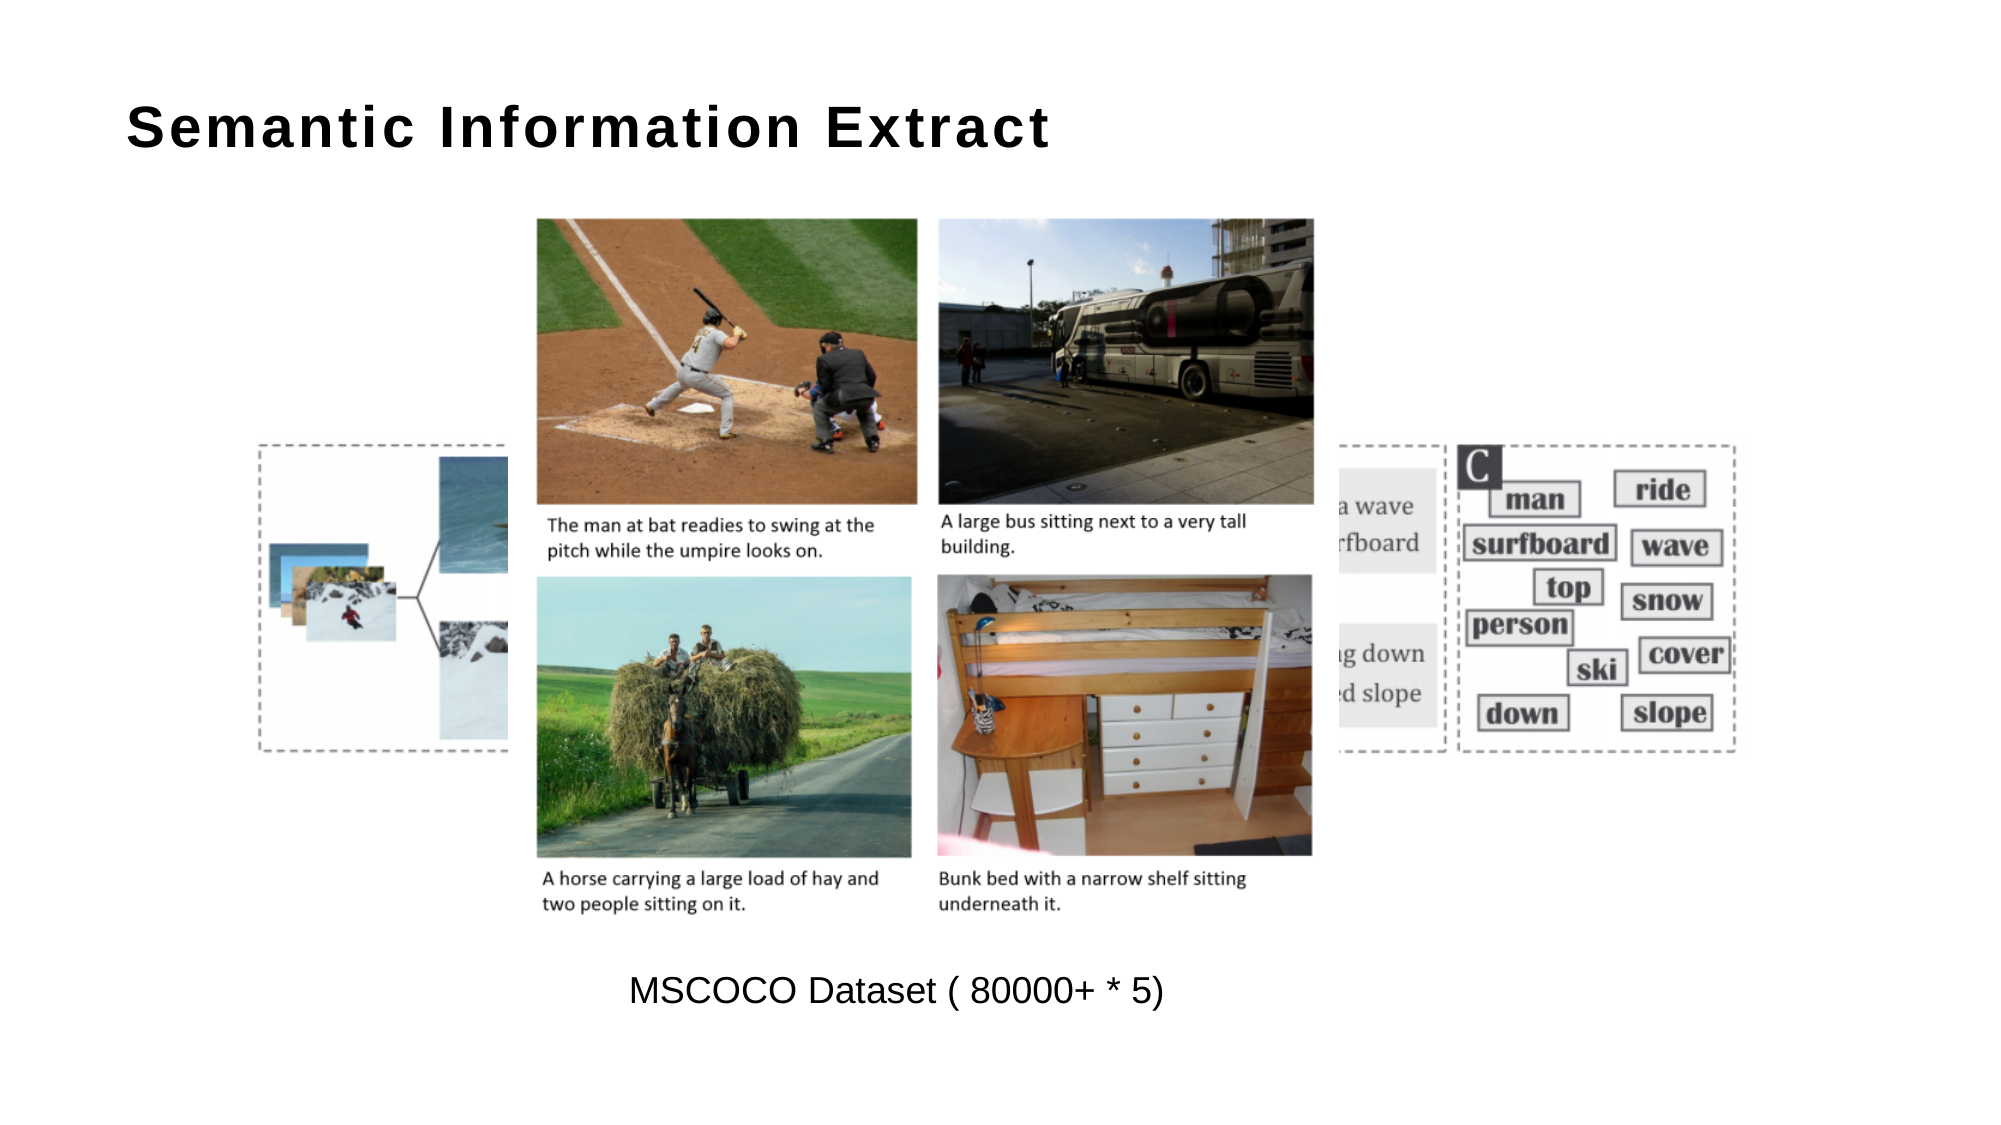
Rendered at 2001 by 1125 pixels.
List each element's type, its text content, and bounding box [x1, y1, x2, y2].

title Semantic Information Extract [109, 70, 1891, 178]
picture [254, 197, 1746, 928]
text_box MSCOCO Dataset ( 80000+ * 5) [613, 958, 1255, 1019]
